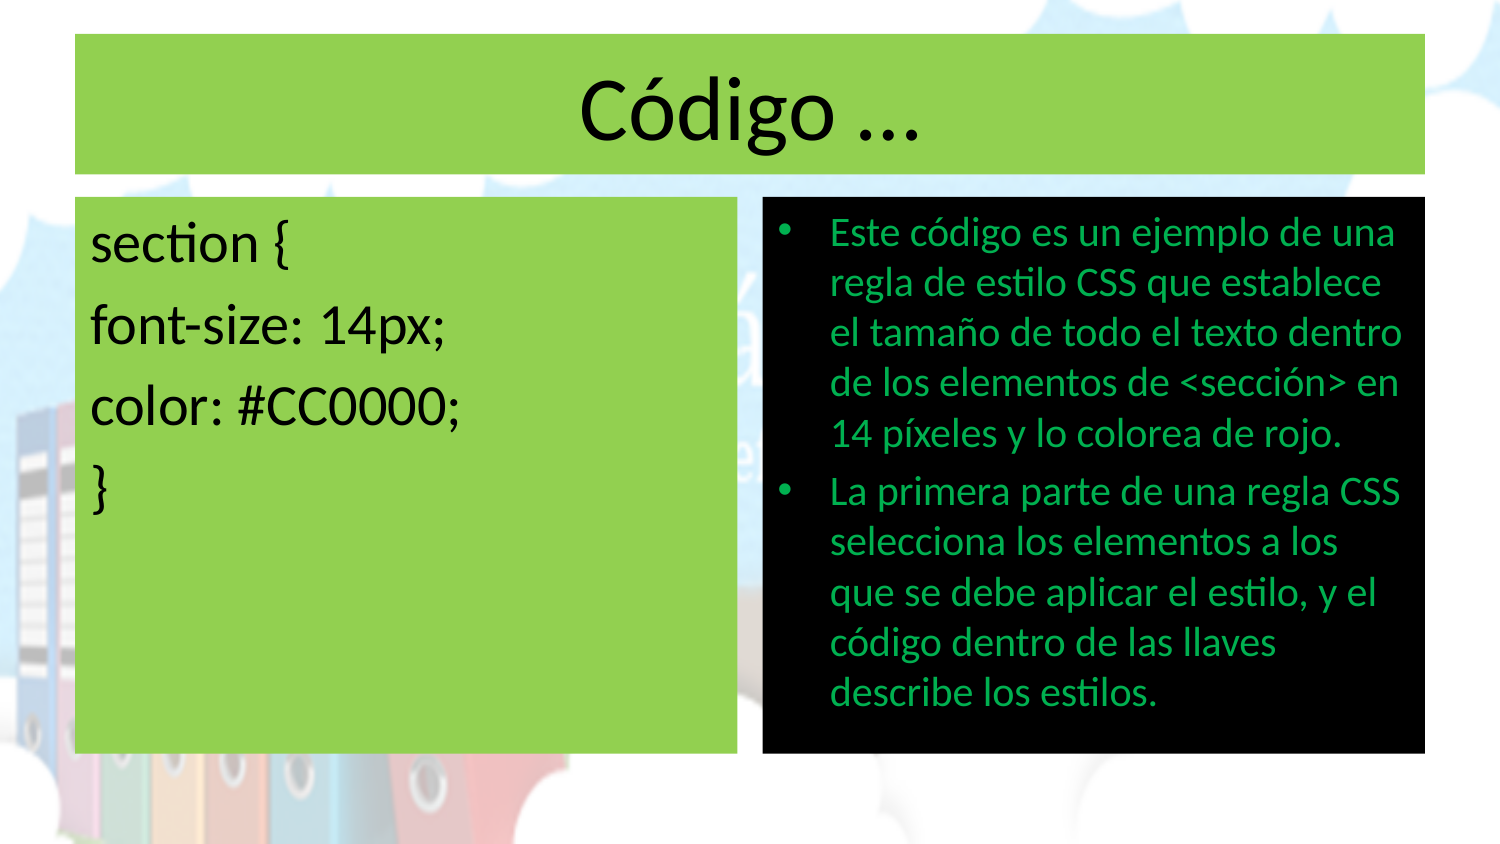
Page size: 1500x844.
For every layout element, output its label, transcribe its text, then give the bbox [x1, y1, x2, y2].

list Este código es un ejemplo de una regla de estilo CSS que establece el tamaño de todo el texto dentro de los elementos de <sección> en 14 píxeles y lo colorea de rojo. La primera parte de una regla CSS selecciona los elementos a los que se debe aplicar el estilo, y el código dentro de las llaves describe los estilos. [762, 196, 1425, 754]
title Código … [75, 33, 1425, 175]
list section { font-size: 14px; color: #CC0000; } [75, 196, 738, 754]
